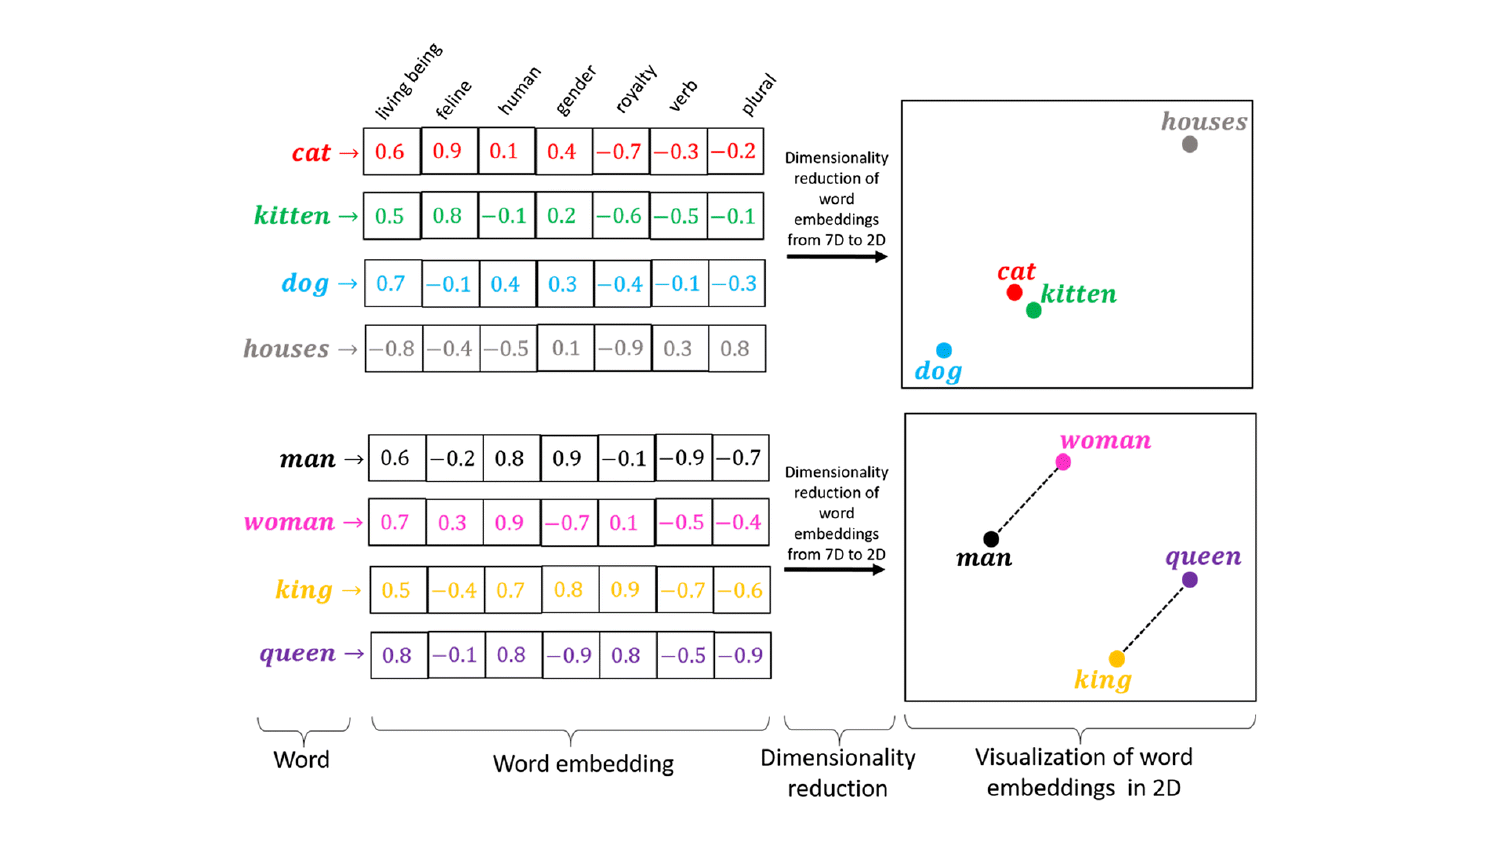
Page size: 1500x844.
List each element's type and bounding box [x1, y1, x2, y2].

picture [240, 41, 1259, 802]
